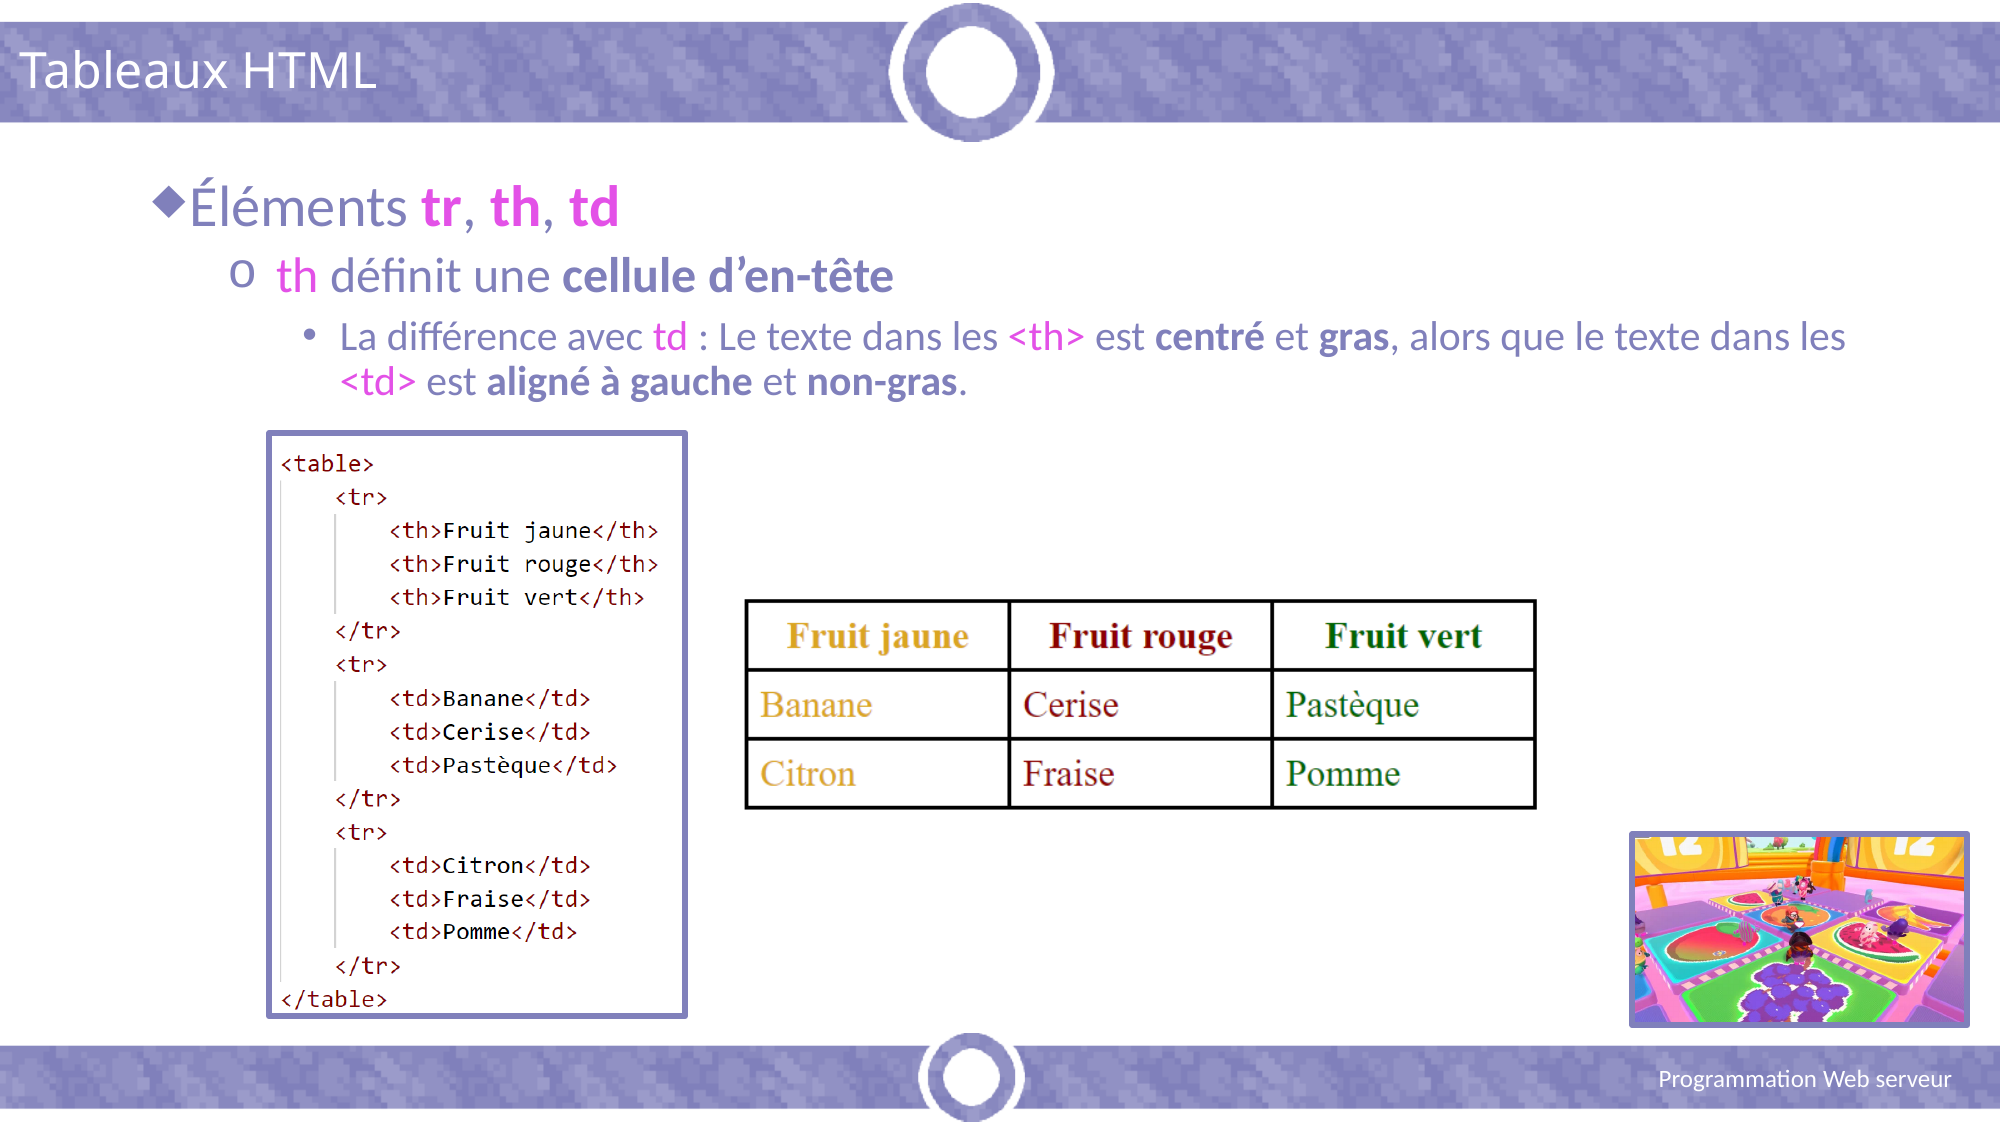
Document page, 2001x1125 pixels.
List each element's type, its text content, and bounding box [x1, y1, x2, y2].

picture [0, 1033, 2000, 1122]
picture [0, 3, 2000, 142]
picture [726, 583, 1557, 826]
list Éléments tr, th, td th définit une cellule d’en-tête La différence avec td : Le texte dans les <th> est centré et gras, alors que le texte dans les <td> est aligné à gauche et non-gras. [137, 168, 1863, 1014]
picture [1635, 837, 1965, 1022]
picture [272, 436, 682, 1014]
title Tableaux HTML [4, 22, 884, 123]
